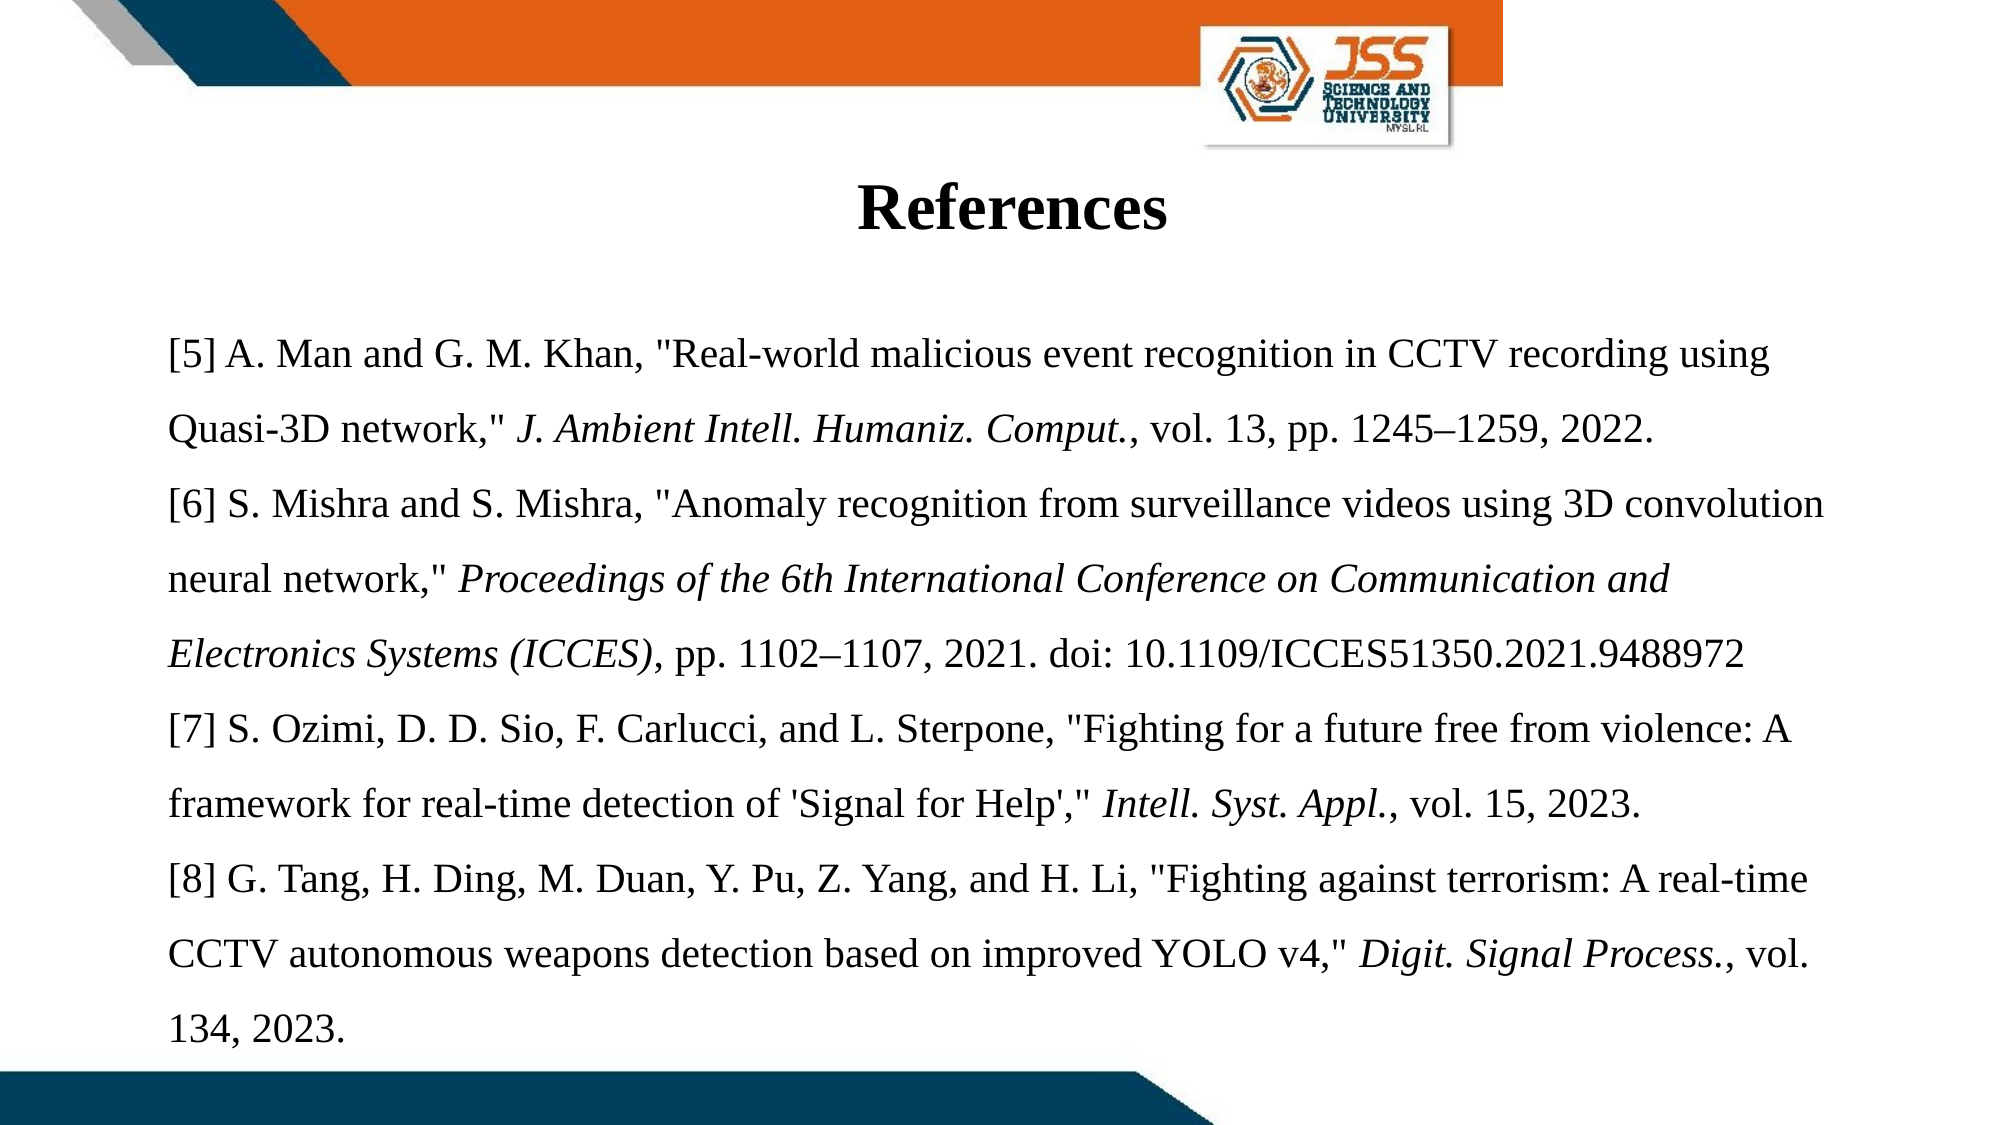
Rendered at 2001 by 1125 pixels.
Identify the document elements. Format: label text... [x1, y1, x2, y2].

title [5] A. Man and G. M. Khan, "Real-world malicious event recognition in CCTV recording using Quasi-3D network," J. Ambient Intell. Humaniz. Comput., vol. 13, pp. 1245–1259, 2022. [6] S. Mishra and S. Mishra, "Anomaly recognition from surveillance videos using 3D convolution neural network," Proceedings of the 6th International Conference on Communication and Electronics Systems (ICCES), pp. 1102–1107, 2021. doi: 10.1109/ICCES51350.2021.9488972 [7] S. Ozimi, D. D. Sio, F. Carlucci, and L. Sterpone, "Fighting for a future free from violence: A framework for real-time detection of 'Signal for Help'," Intell. Syst. Appl., vol. 15, 2023. [8] G. Tang, H. Ding, M. Duan, Y. Pu, Z. Yang, and H. Li, "Fighting against terrorism: A real-time CCTV autonomous weapons detection based on improved YOLO v4," Digit. Signal Process., vol. 134, 2023. [168, 300, 1859, 1125]
list References [114, 162, 1913, 244]
picture [292, 49, 302, 53]
picture [0, 0, 1503, 1072]
